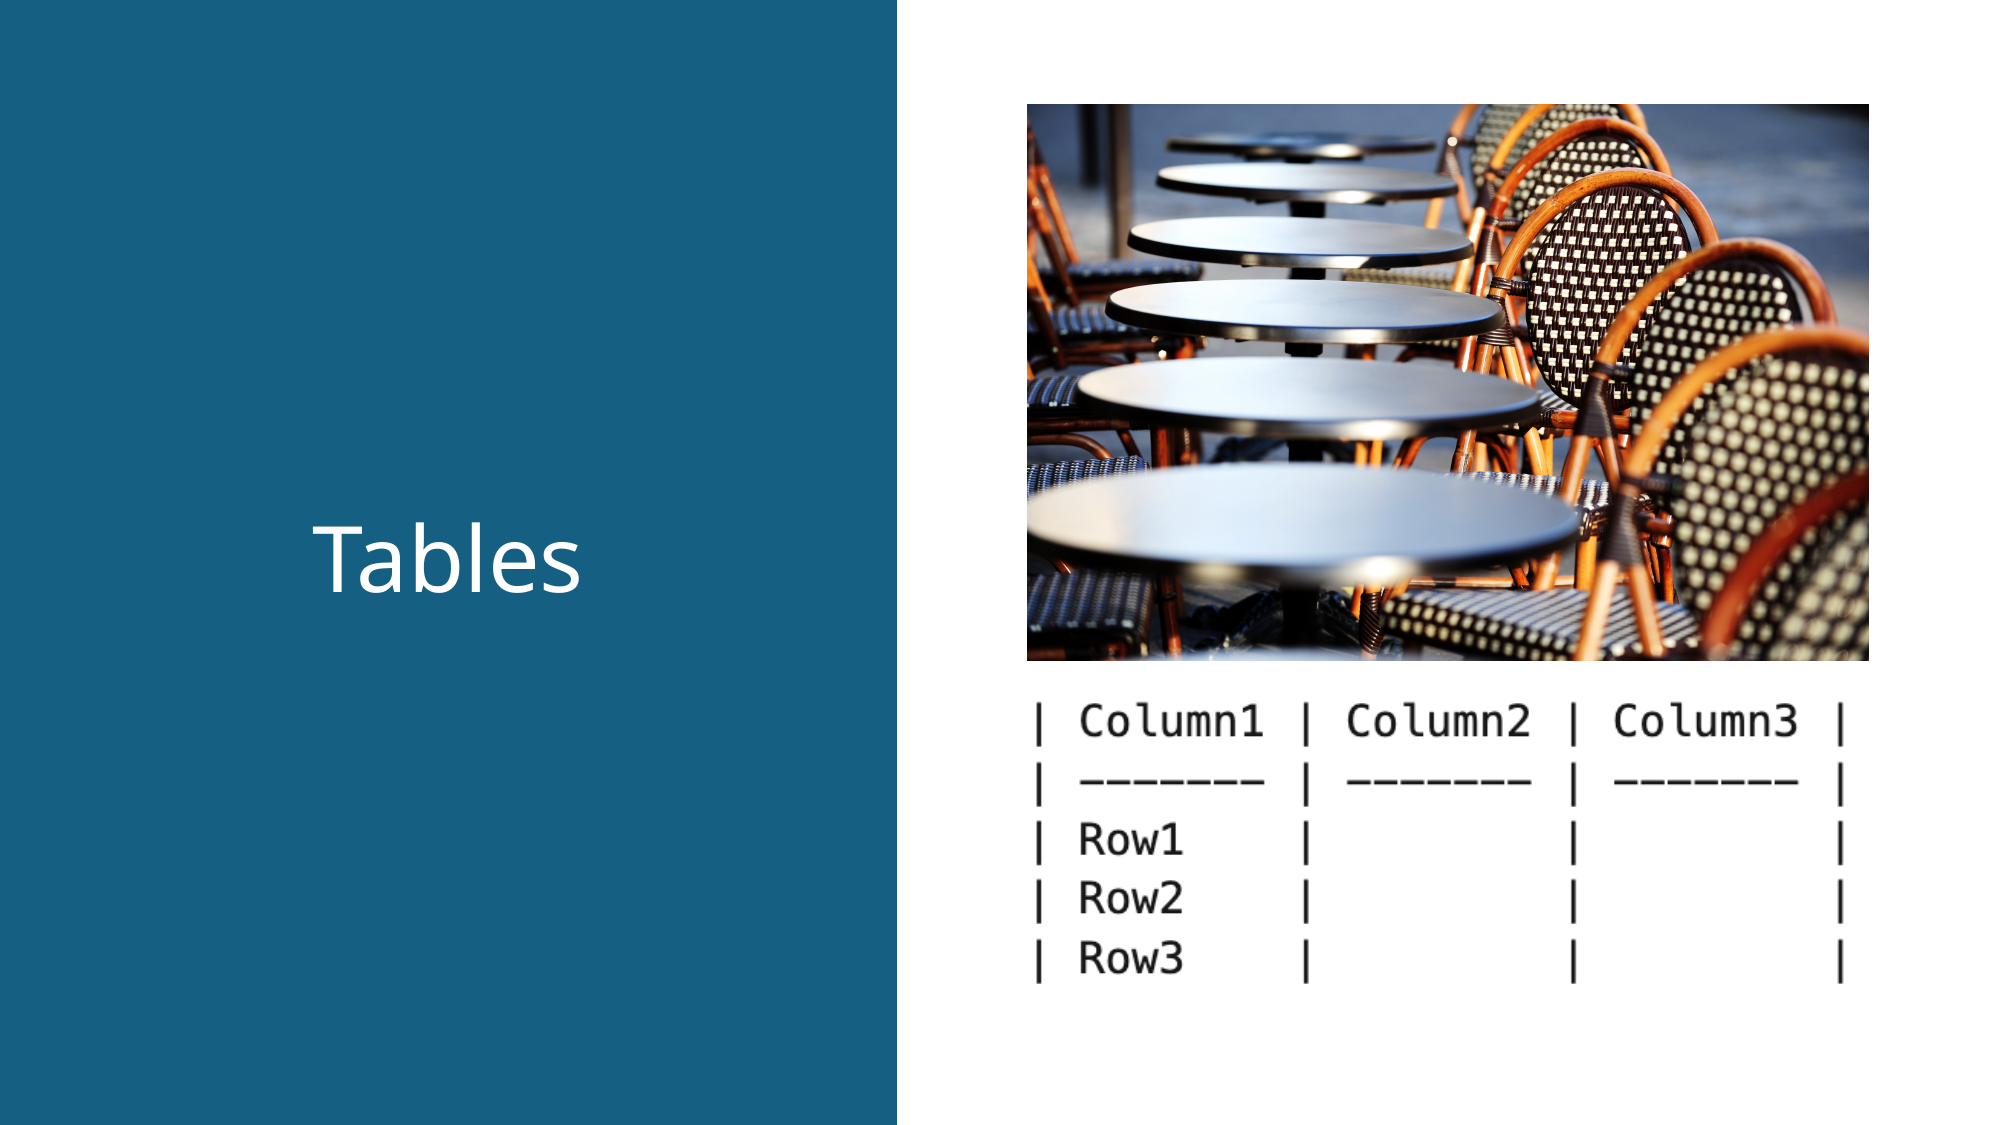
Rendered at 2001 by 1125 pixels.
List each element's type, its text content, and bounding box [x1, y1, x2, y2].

text_box [0, 0, 898, 1125]
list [1016, 671, 1860, 1021]
title Tables [101, 104, 796, 1021]
picture [1026, 104, 1870, 662]
